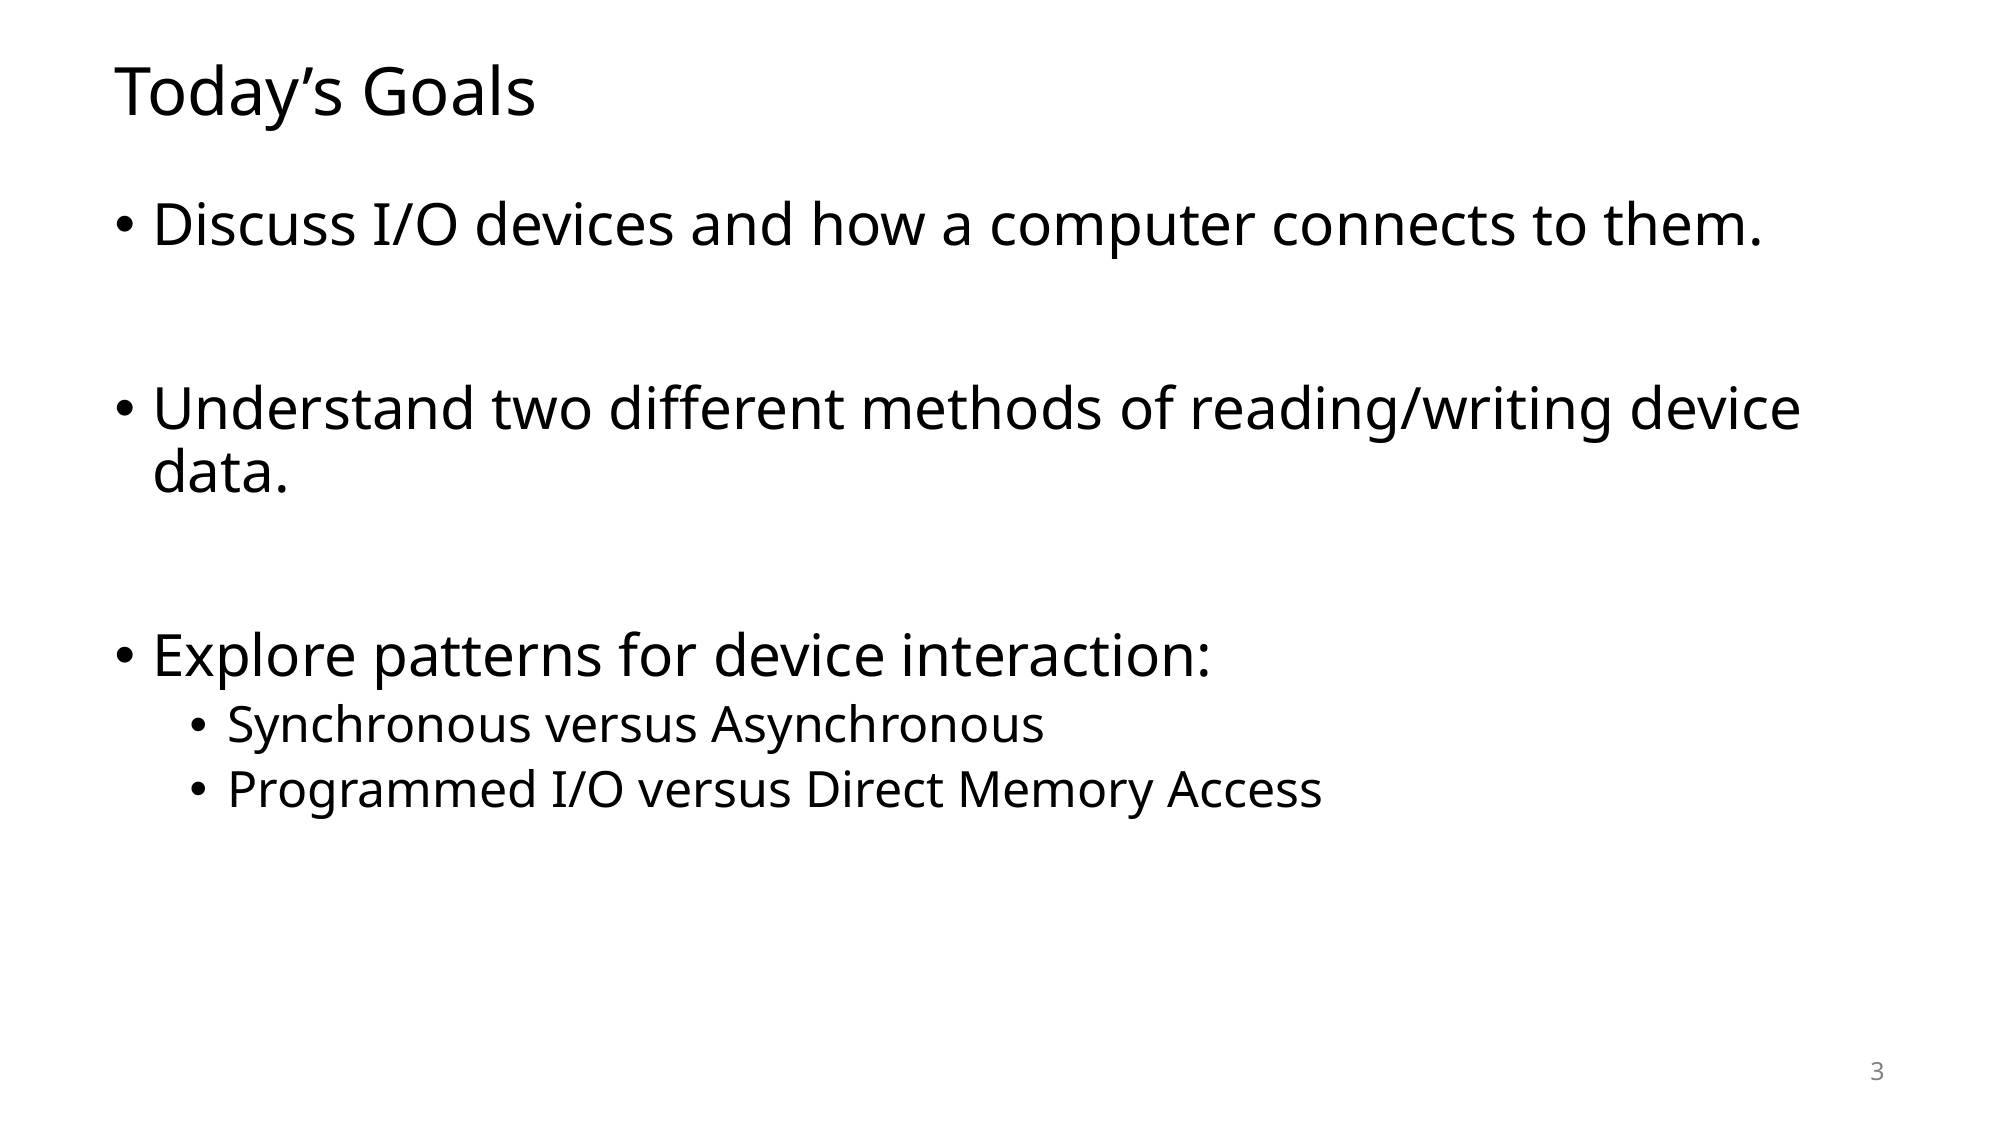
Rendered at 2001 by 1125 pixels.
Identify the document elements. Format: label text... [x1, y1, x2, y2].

list Discuss I/O devices and how a computer connects to them. Understand two different methods of reading/writing device data. Explore patterns for device interaction: Synchronous versus Asynchronous Programmed I/O versus Direct Memory Access [99, 187, 1900, 1013]
title Today’s Goals [99, 37, 1900, 150]
slide_number 3 [1749, 1042, 1900, 1103]
